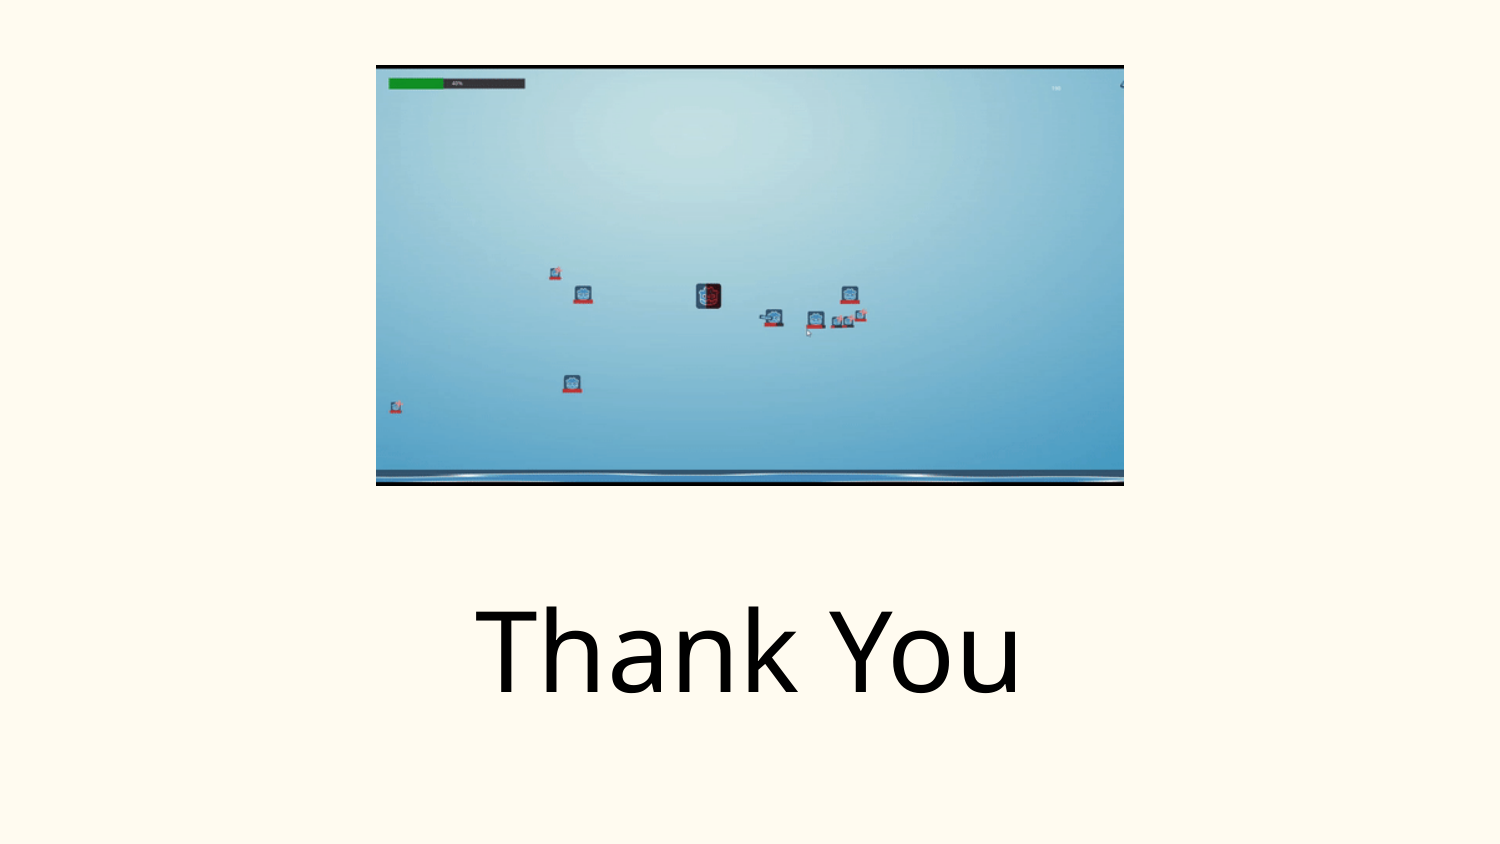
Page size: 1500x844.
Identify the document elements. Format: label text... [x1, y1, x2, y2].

title Thank You [51, 565, 1449, 772]
picture [376, 64, 1124, 487]
